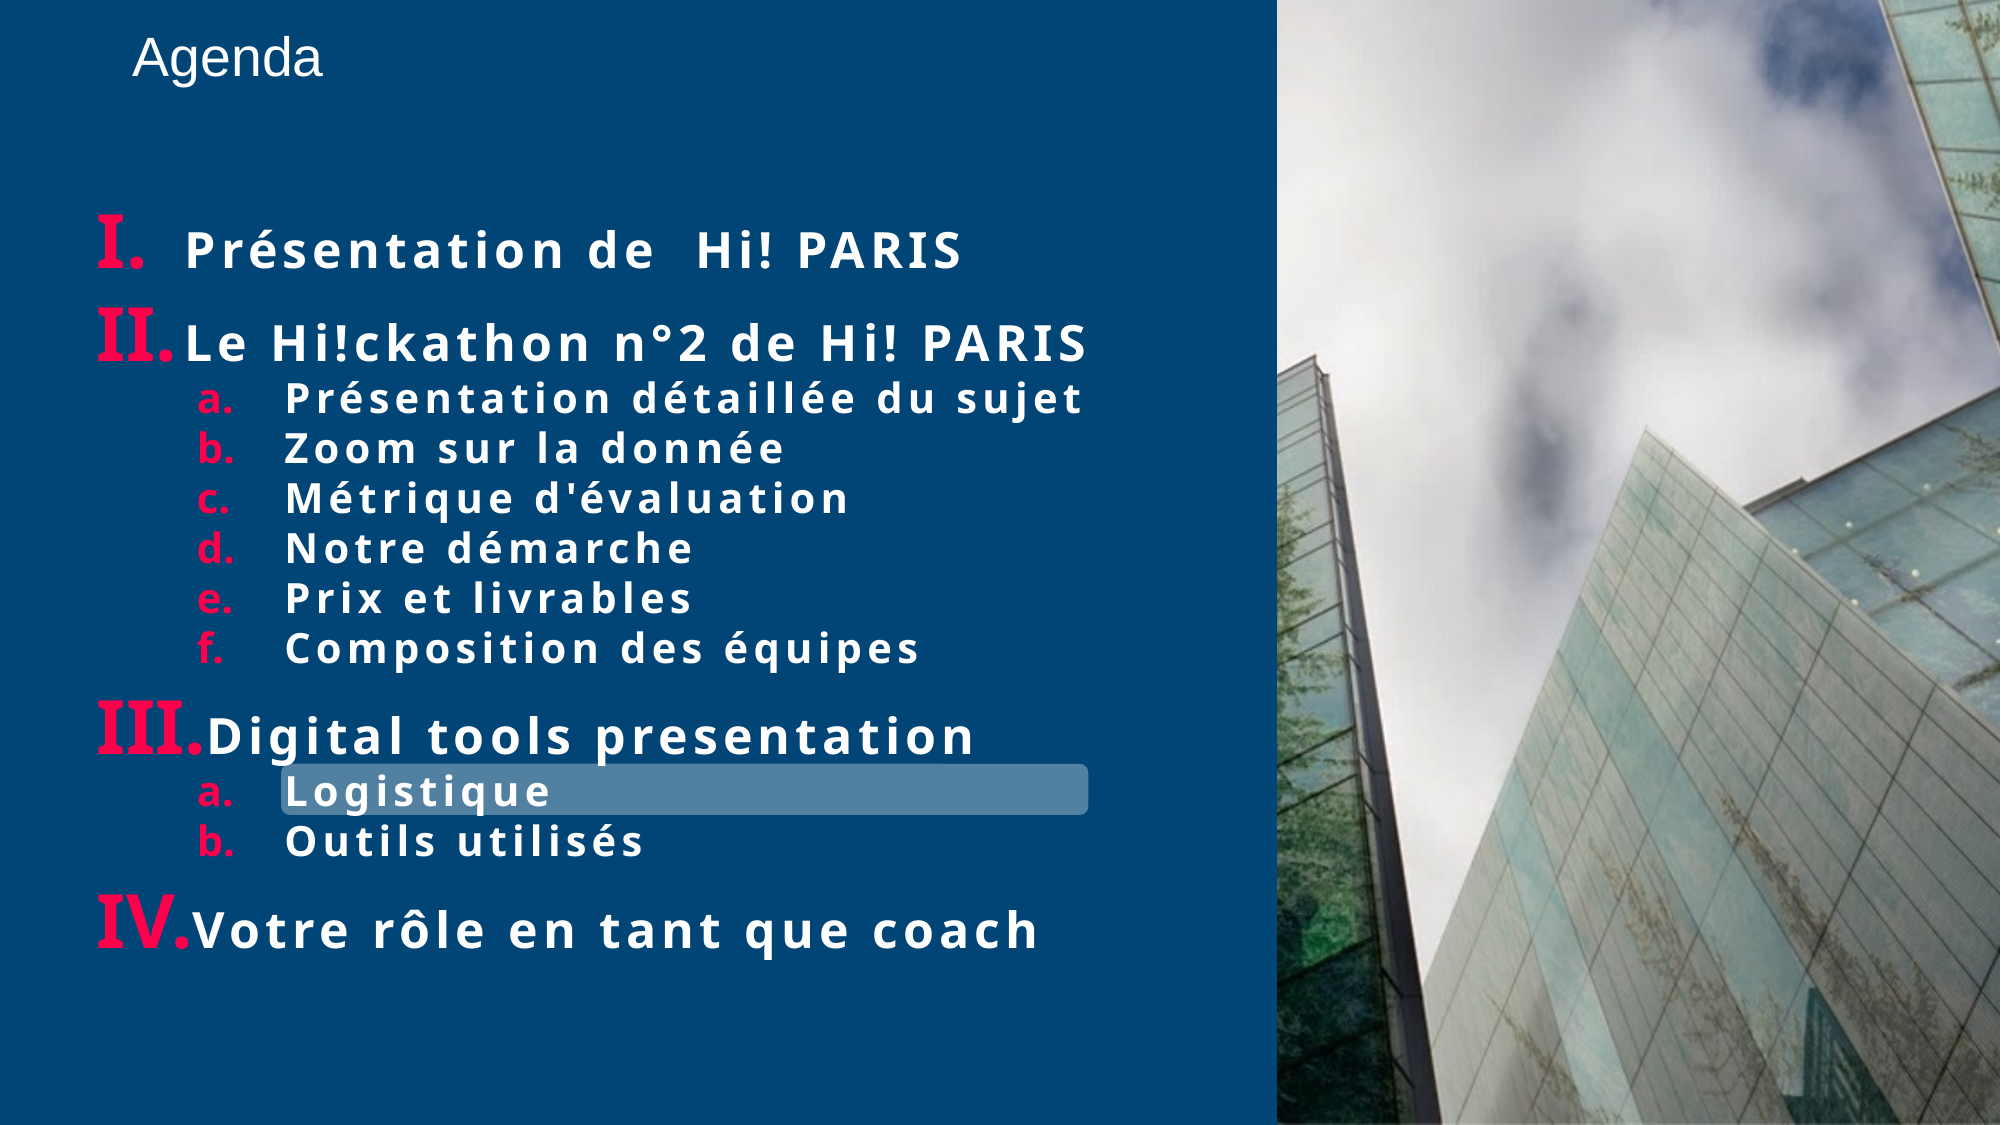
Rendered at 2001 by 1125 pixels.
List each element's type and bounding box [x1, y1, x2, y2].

text_box [0, 0, 2000, 1125]
